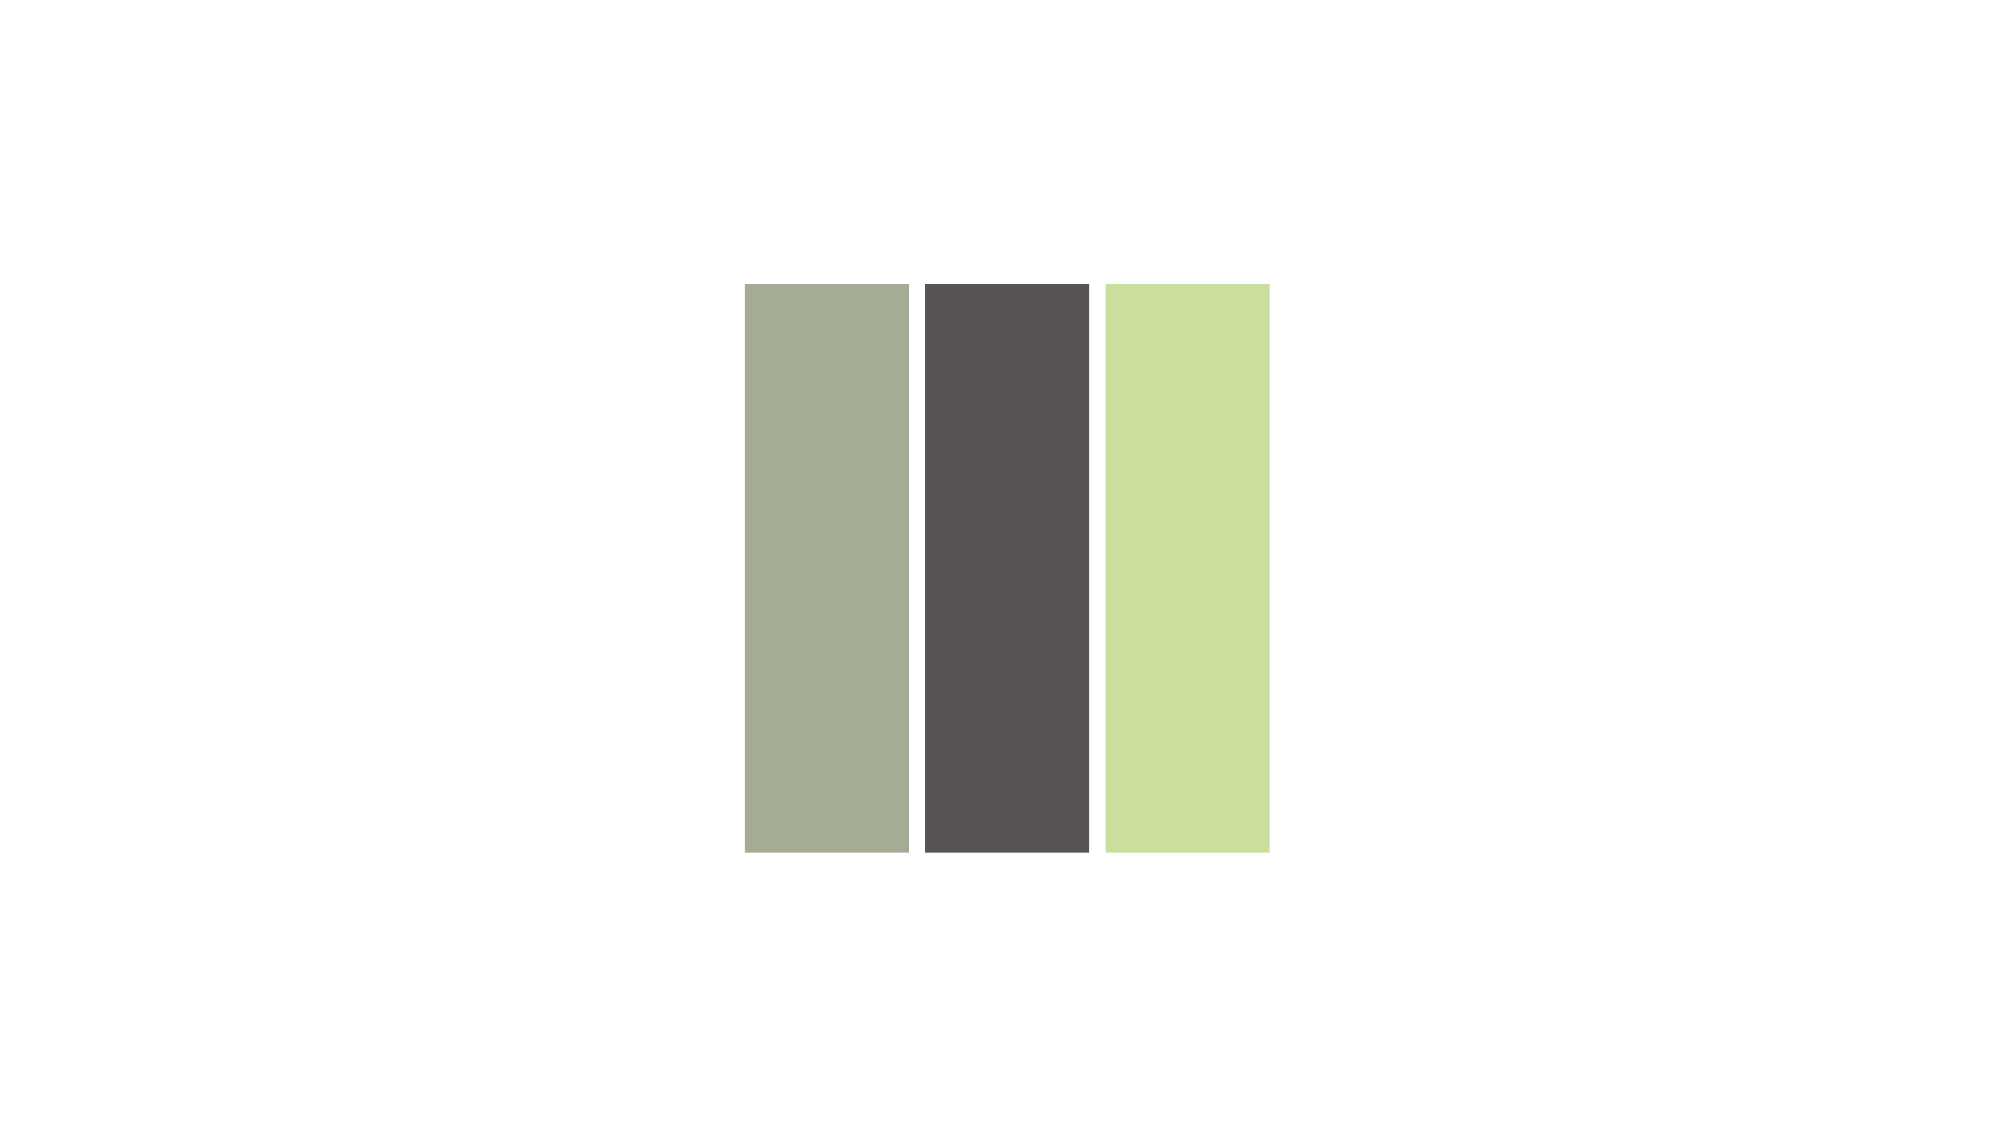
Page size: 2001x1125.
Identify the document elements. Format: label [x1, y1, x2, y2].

text_box [924, 283, 1090, 854]
text_box [1105, 283, 1271, 854]
text_box [744, 283, 910, 854]
